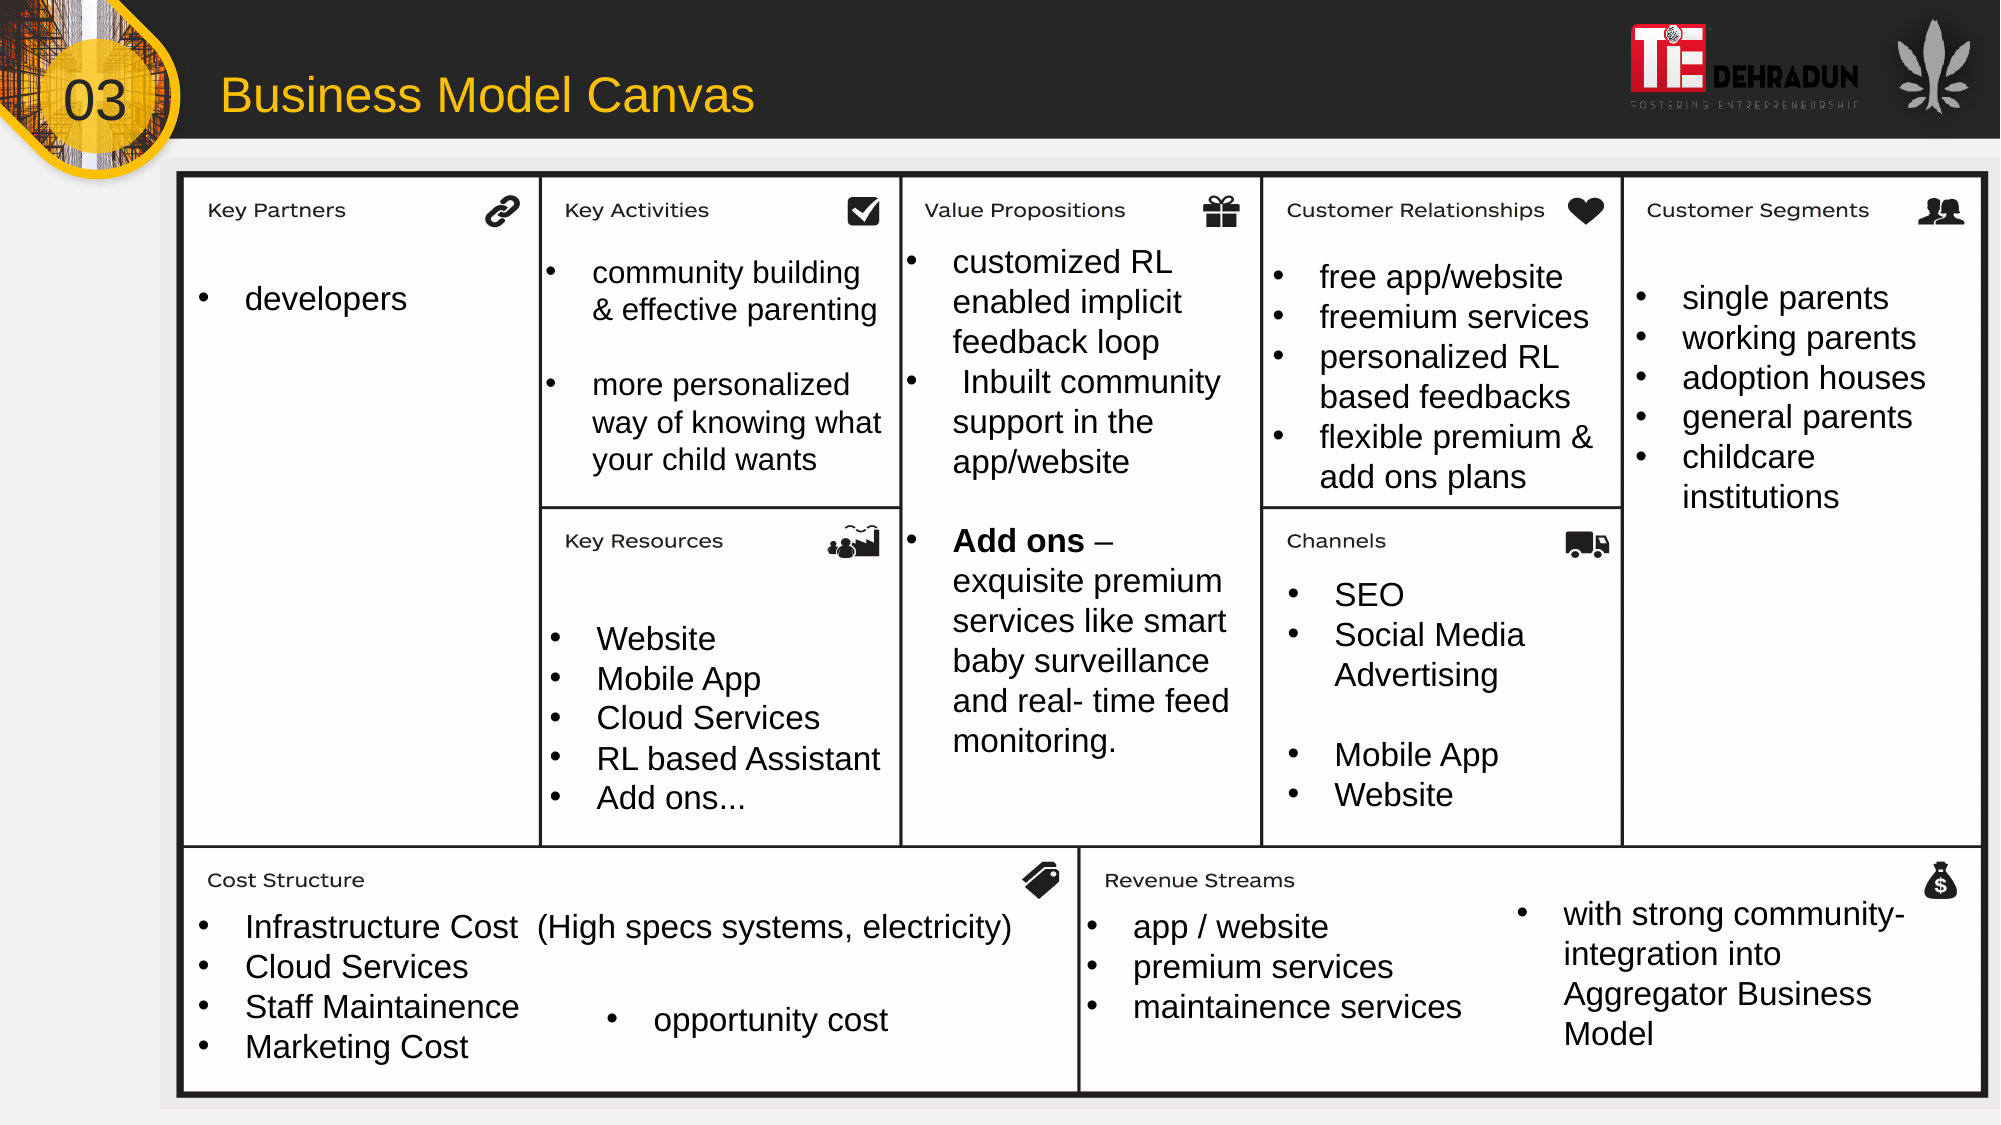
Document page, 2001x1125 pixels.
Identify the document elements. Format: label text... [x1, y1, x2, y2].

picture [0, 0, 171, 170]
text_box 03 [36, 54, 156, 140]
text_box Infrastructure Cost (High specs systems, electricity) Cloud Services Staff Maintainence Marketing Cost [183, 1109, 1029, 1113]
picture [160, 158, 2000, 1109]
text_box Business Model Canvas [205, 54, 854, 131]
picture [1631, 24, 1858, 109]
picture [1867, 0, 2000, 133]
